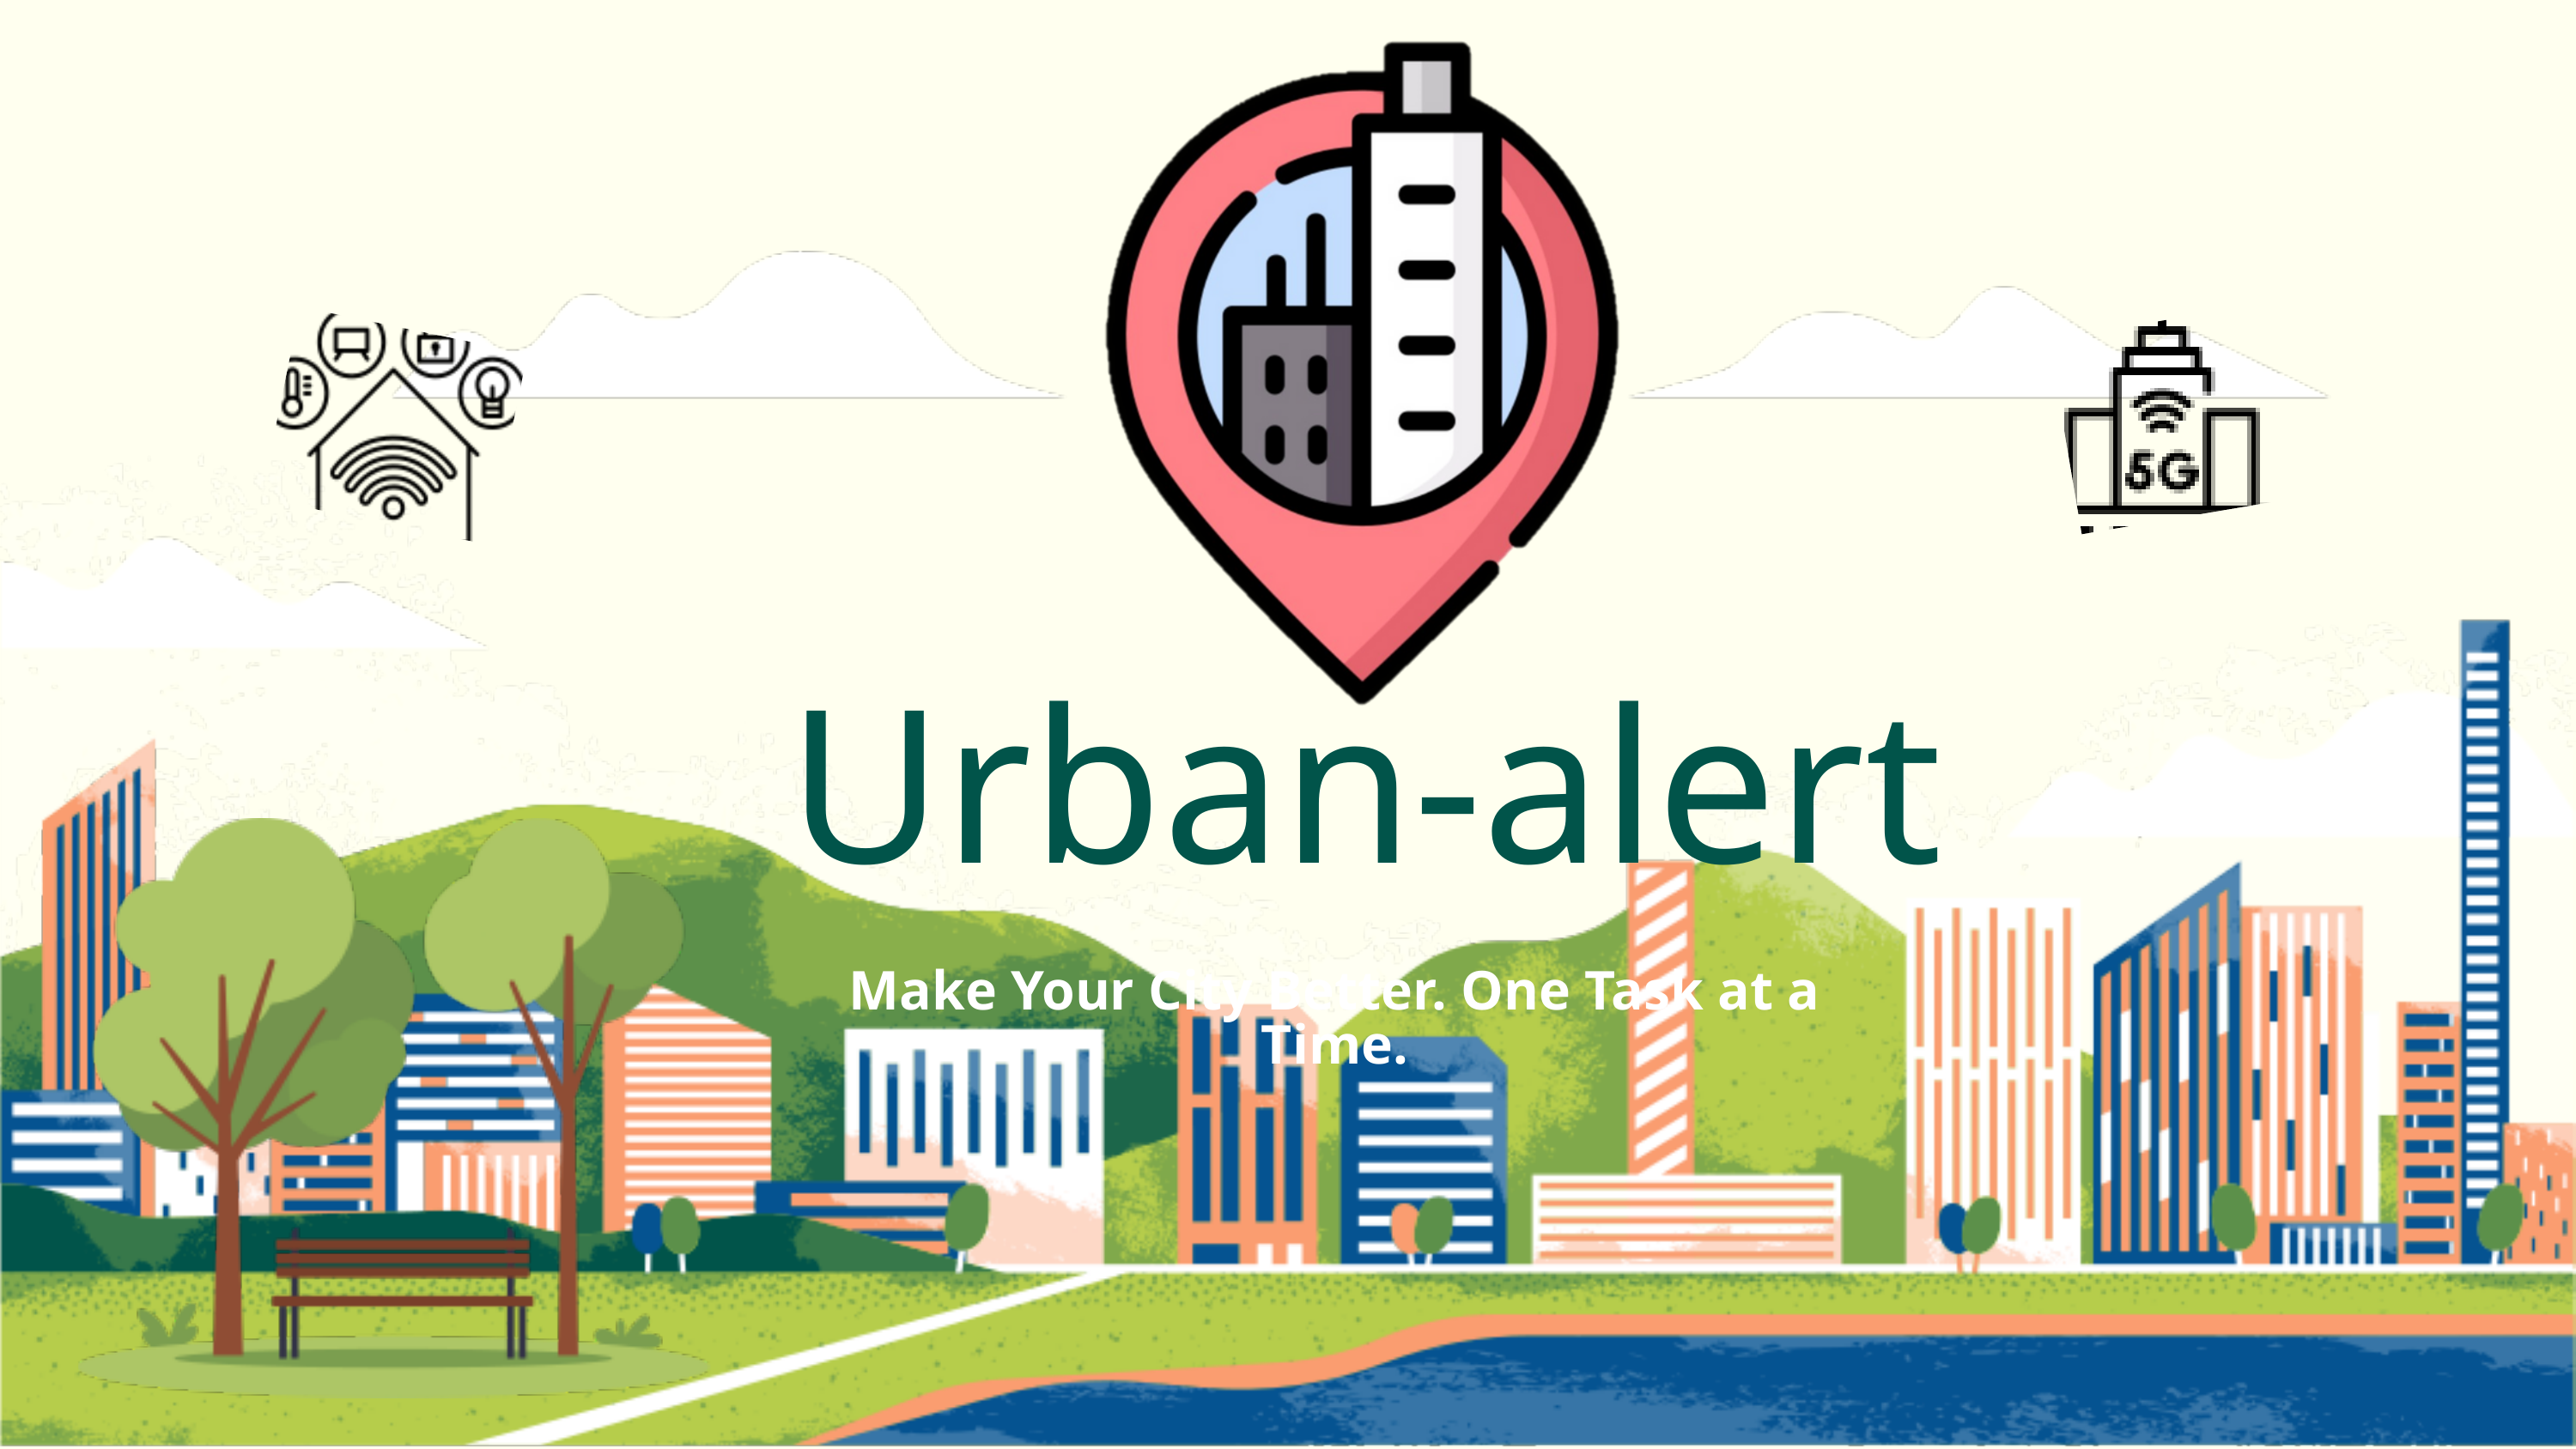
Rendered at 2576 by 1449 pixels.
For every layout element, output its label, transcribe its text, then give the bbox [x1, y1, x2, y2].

text_box [261, 306, 528, 545]
text_box [77, 818, 711, 1398]
text_box Make Your City Better. One Task at a Time. [770, 967, 1899, 1075]
text_box [939, 0, 1791, 732]
text_box Urban-alert [651, 732, 2080, 906]
text_box [2049, 306, 2276, 535]
text_box [0, 250, 2576, 1449]
